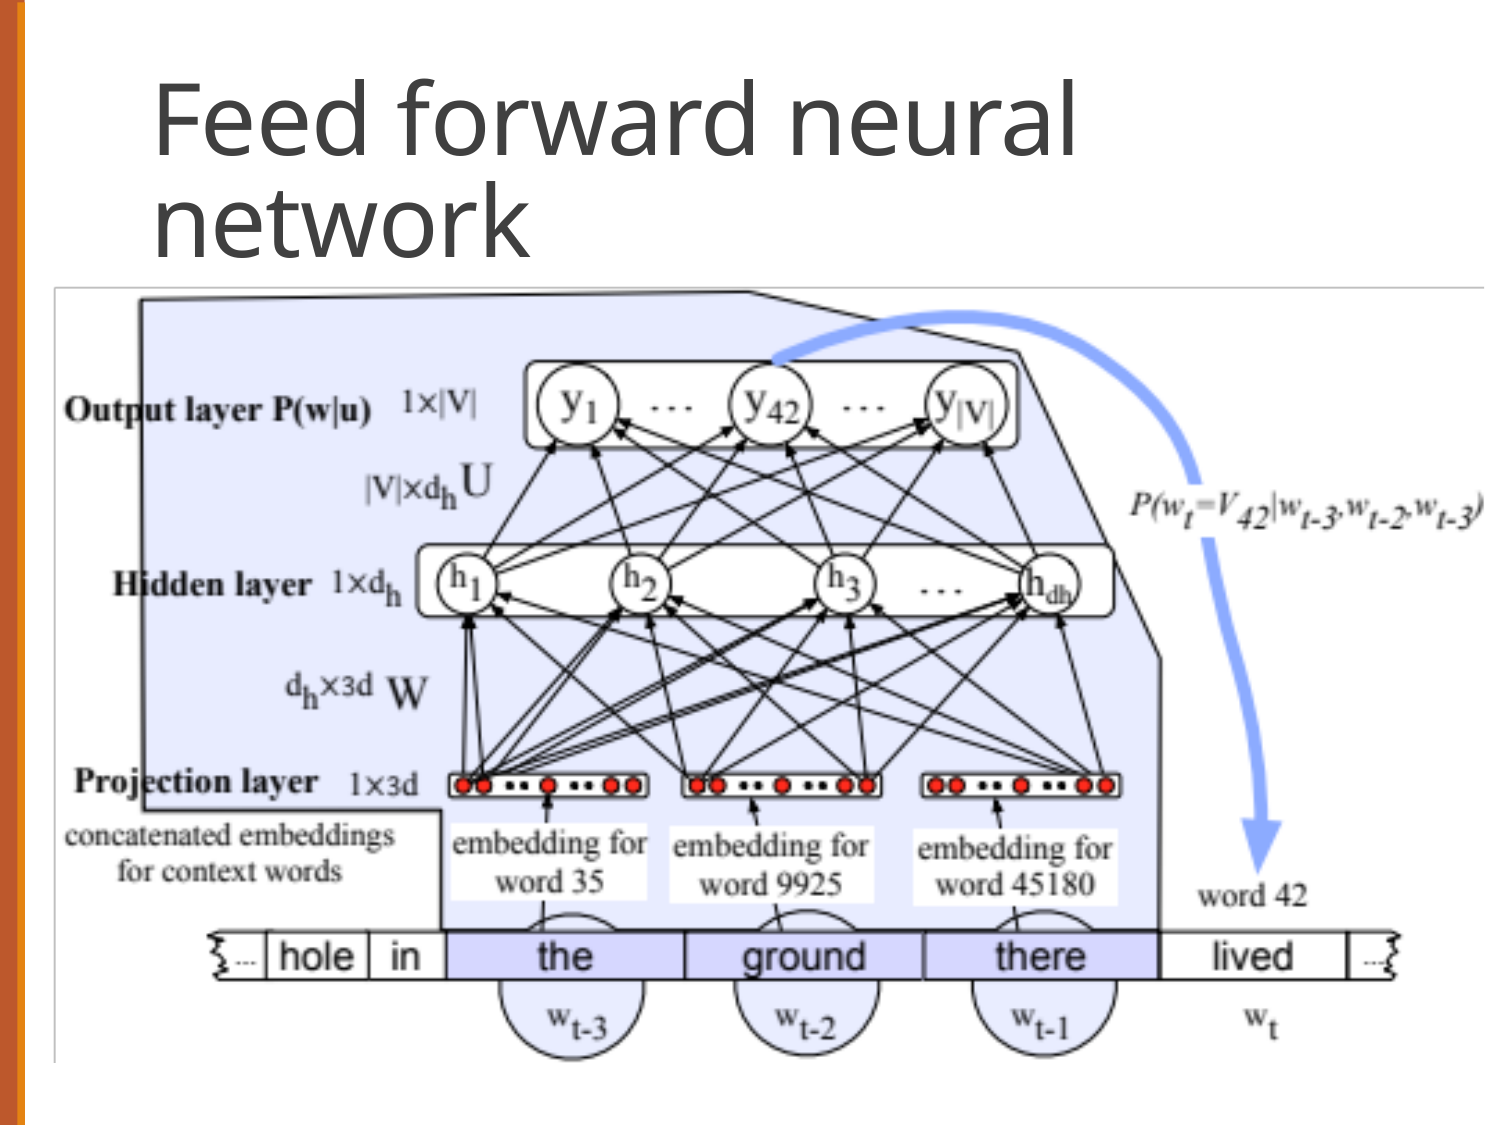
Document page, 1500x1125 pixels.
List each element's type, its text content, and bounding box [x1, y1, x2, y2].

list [50, 282, 1485, 1063]
title Feed forward neural network [135, 47, 1373, 279]
